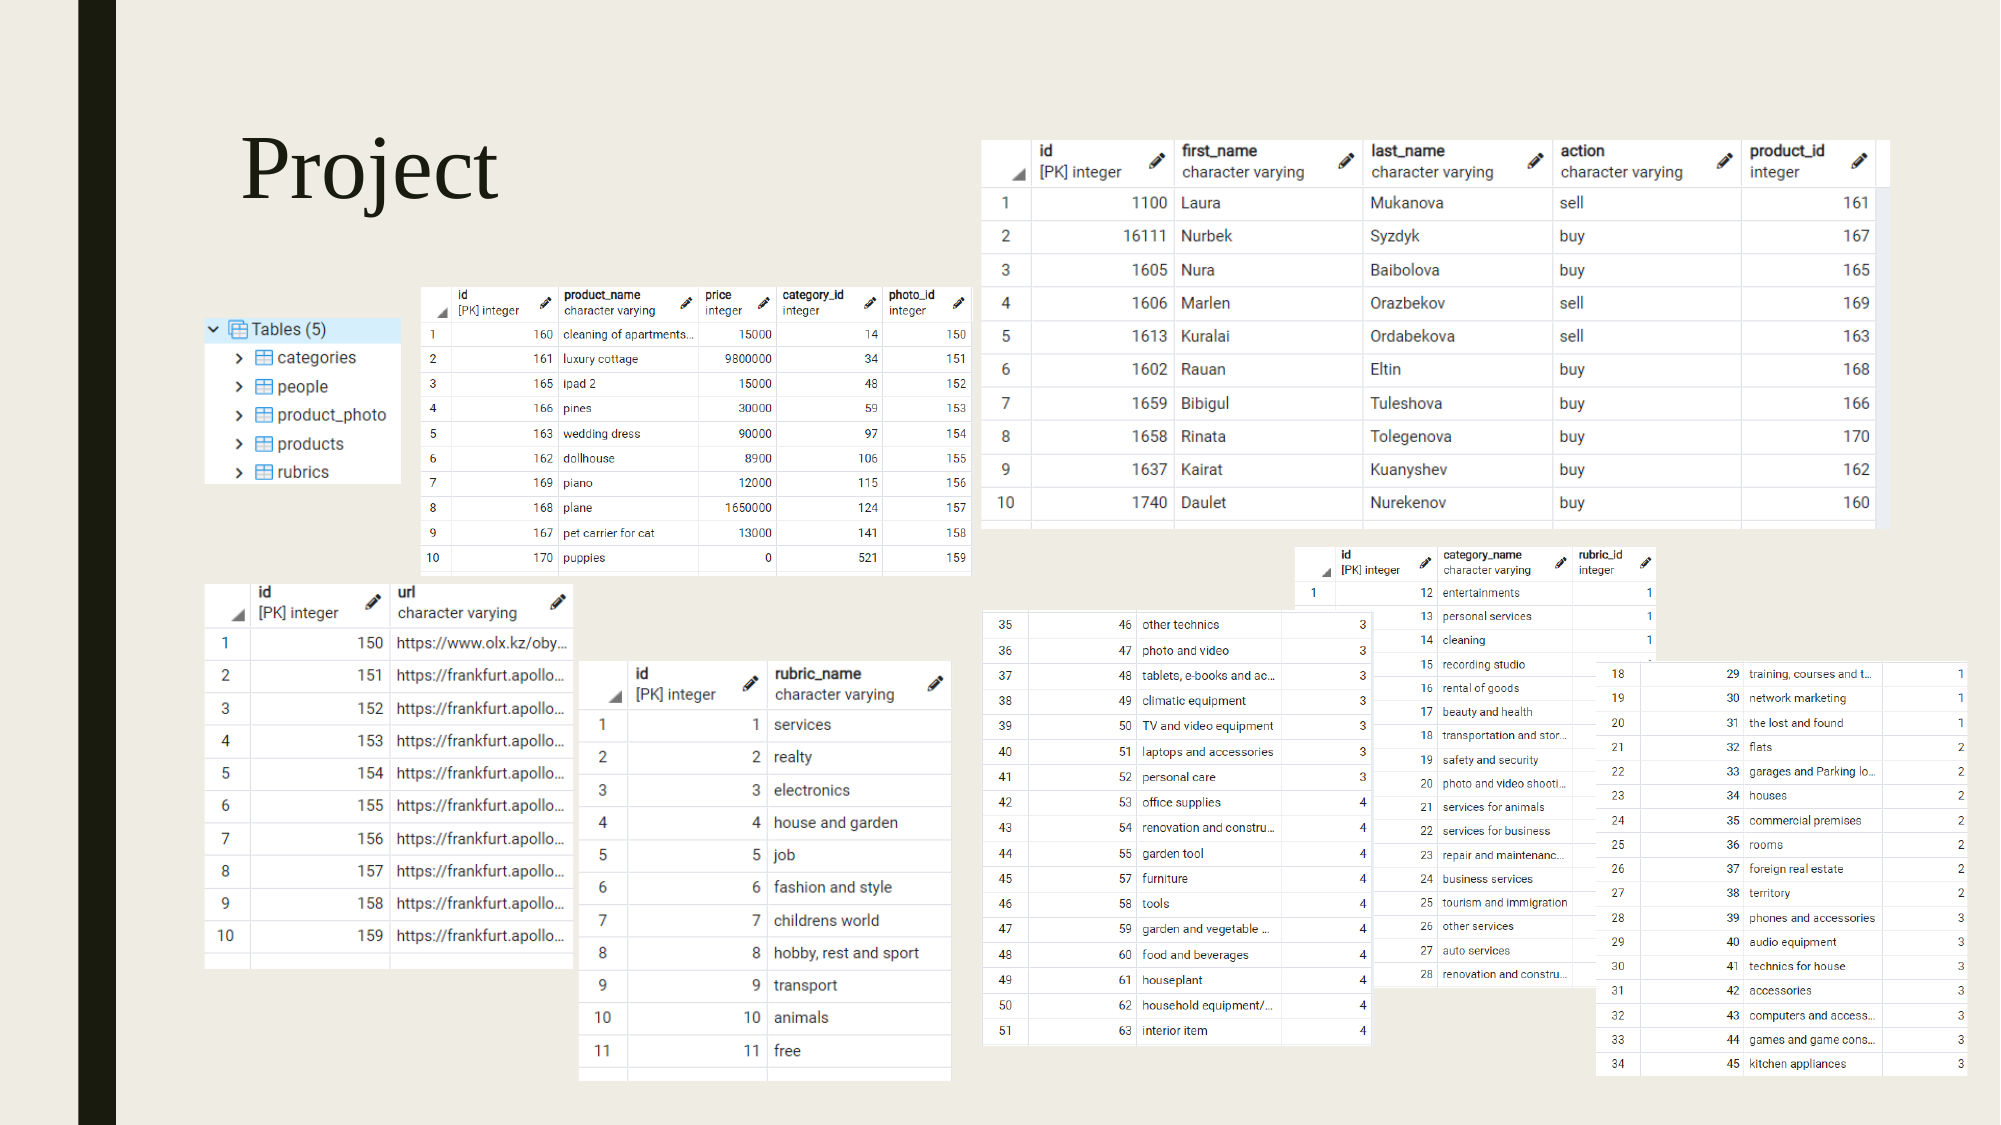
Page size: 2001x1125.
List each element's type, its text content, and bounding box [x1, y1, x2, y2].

picture [204, 318, 402, 484]
picture [981, 140, 1891, 529]
title Project [225, 112, 1800, 357]
picture [578, 661, 953, 1081]
picture [981, 546, 1968, 1076]
picture [204, 584, 574, 969]
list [420, 287, 973, 576]
